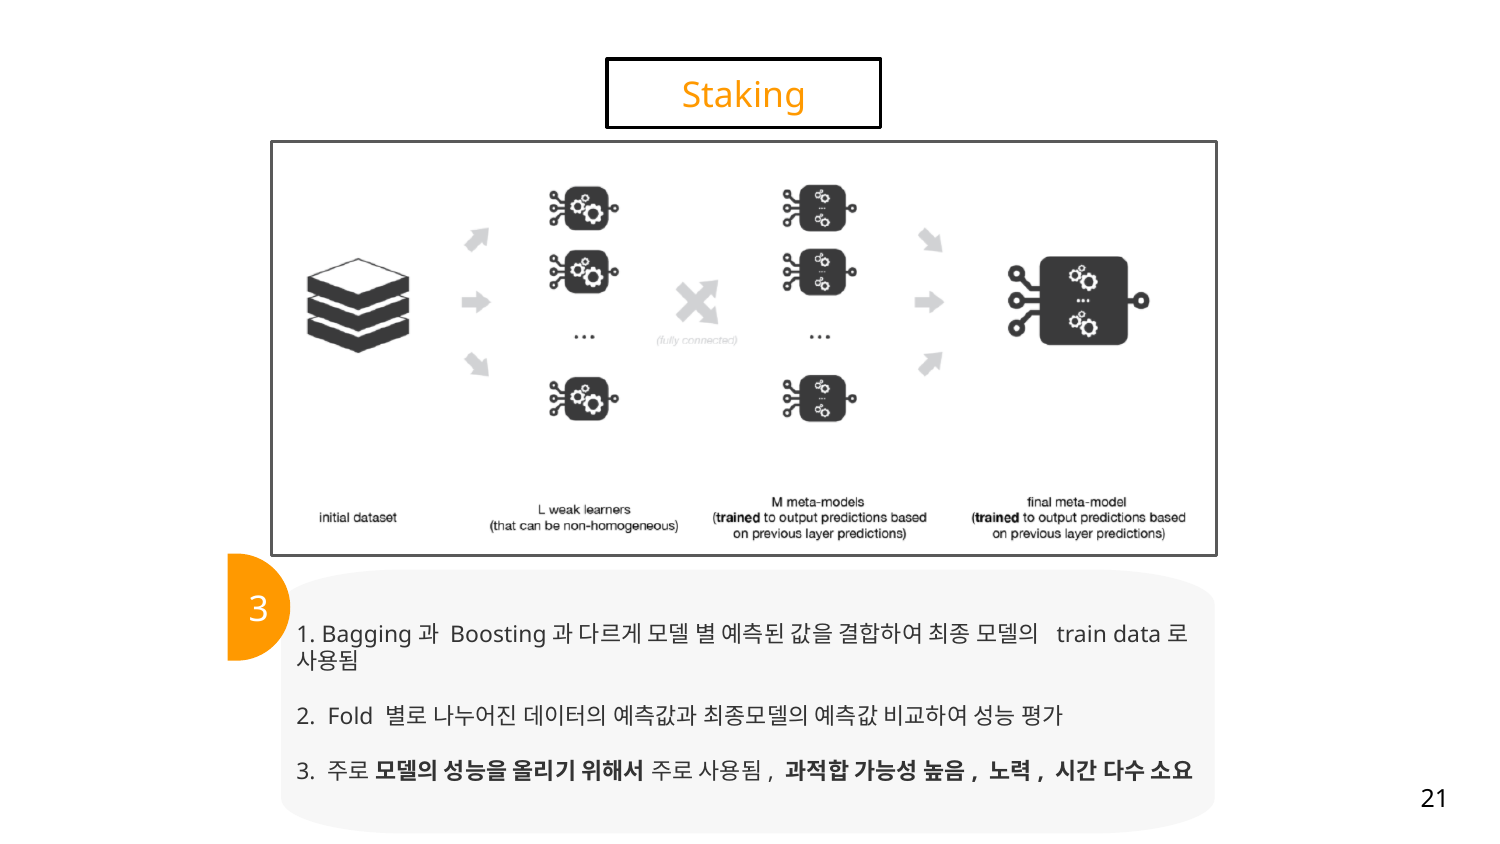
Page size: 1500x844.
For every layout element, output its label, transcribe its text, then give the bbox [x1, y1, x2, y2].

text_box Staking [607, 58, 881, 128]
picture [273, 142, 1215, 554]
text_box 3 [227, 553, 291, 661]
text_box 1. Bagging과 Boosting과 다르게 모델 별 예측된 값을 결합하여 최종 모델의 train data로 사용됨 2. Fold 별로 나누어진 데이터의 예측값과 최종모델의 예측값 비교하여 성능 평가 3. 주로 모델의 성능을 올리기 위해서 주로 사용됨, 과적합 가능성 높음, 노력, 시간 다수 소요 [281, 569, 1215, 834]
text_box ‹#› [1389, 766, 1480, 832]
